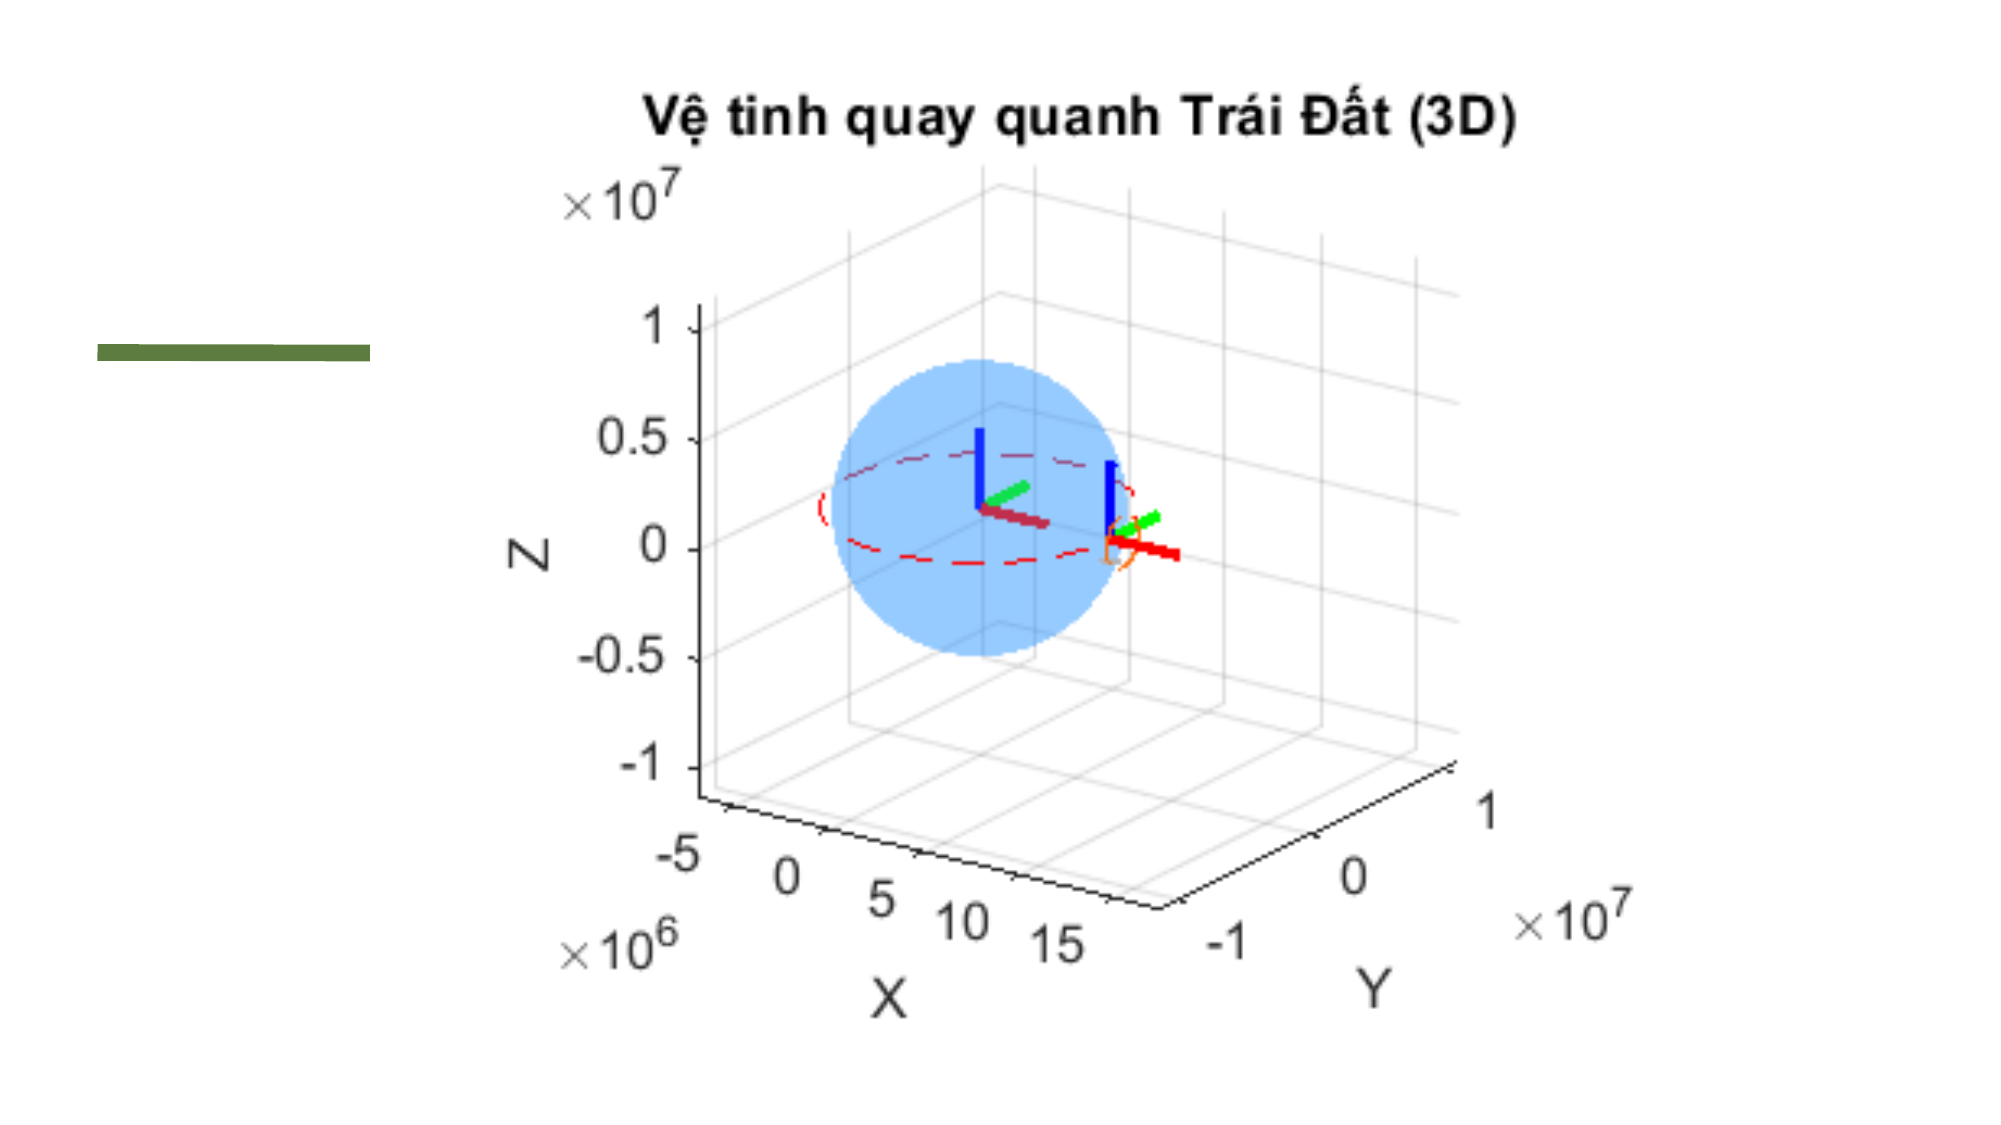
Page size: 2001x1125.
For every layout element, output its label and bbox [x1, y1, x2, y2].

picture [370, 0, 1660, 1084]
